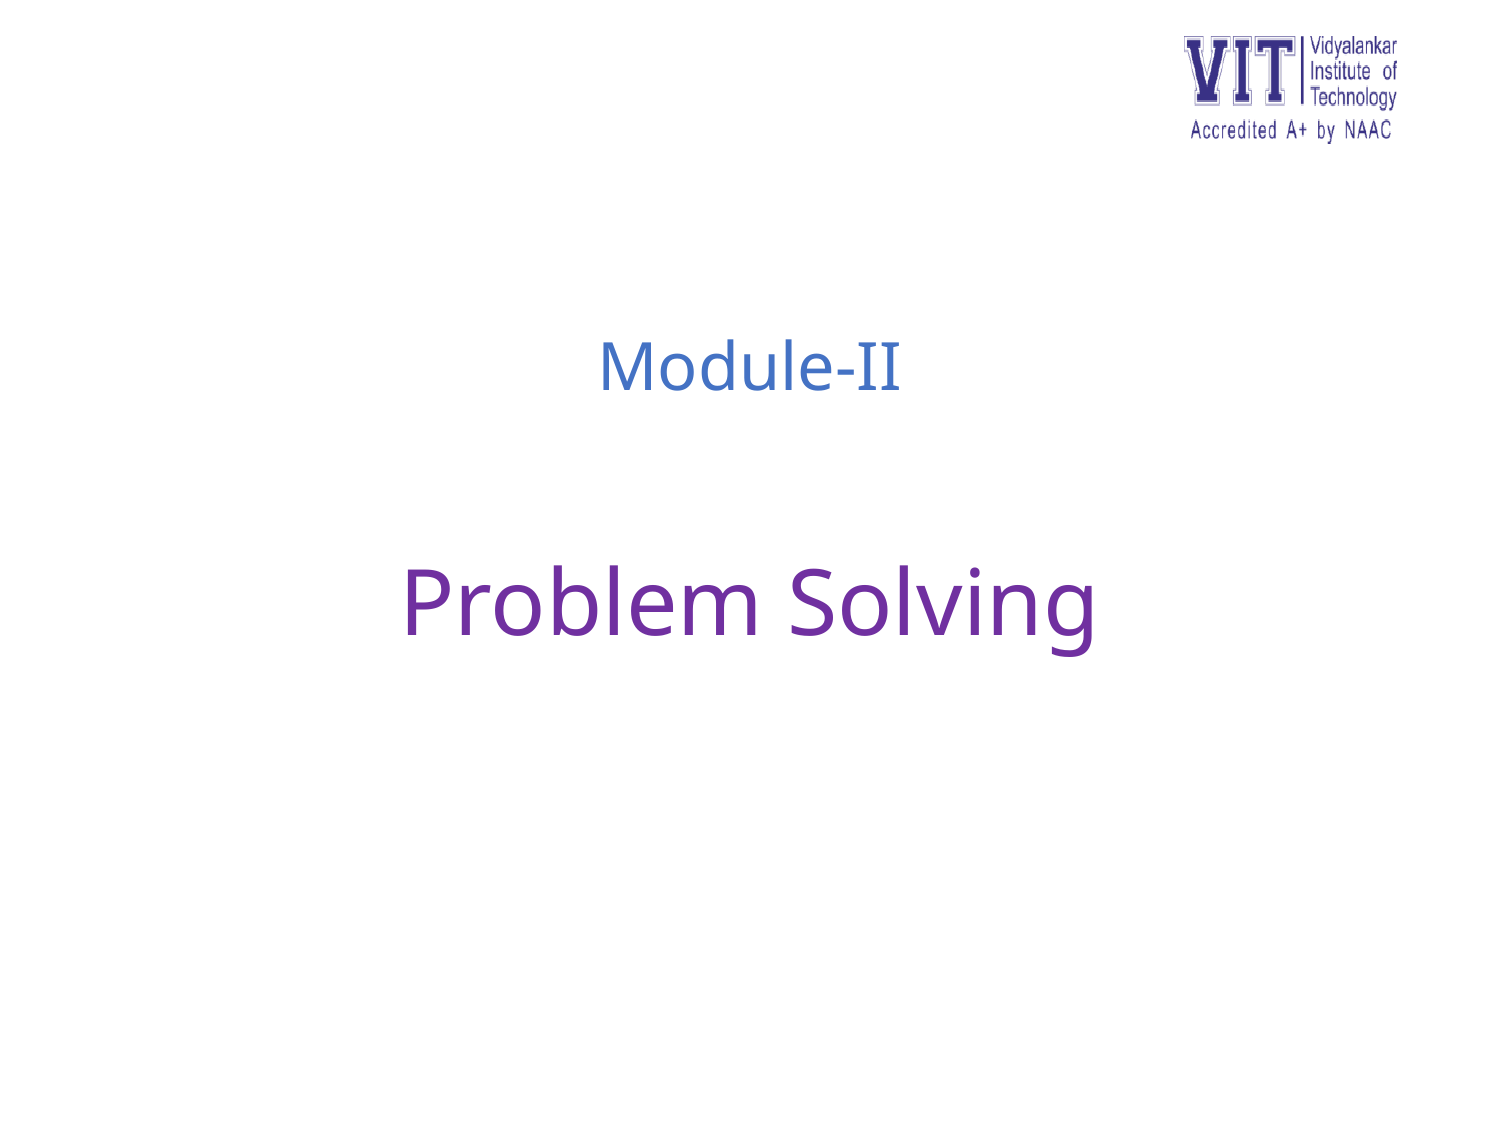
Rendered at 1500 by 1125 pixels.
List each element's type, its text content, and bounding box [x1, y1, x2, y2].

picture [1184, 36, 1397, 144]
subtitle Problem Solving [225, 437, 1275, 925]
title Module-II [112, 50, 1388, 413]
